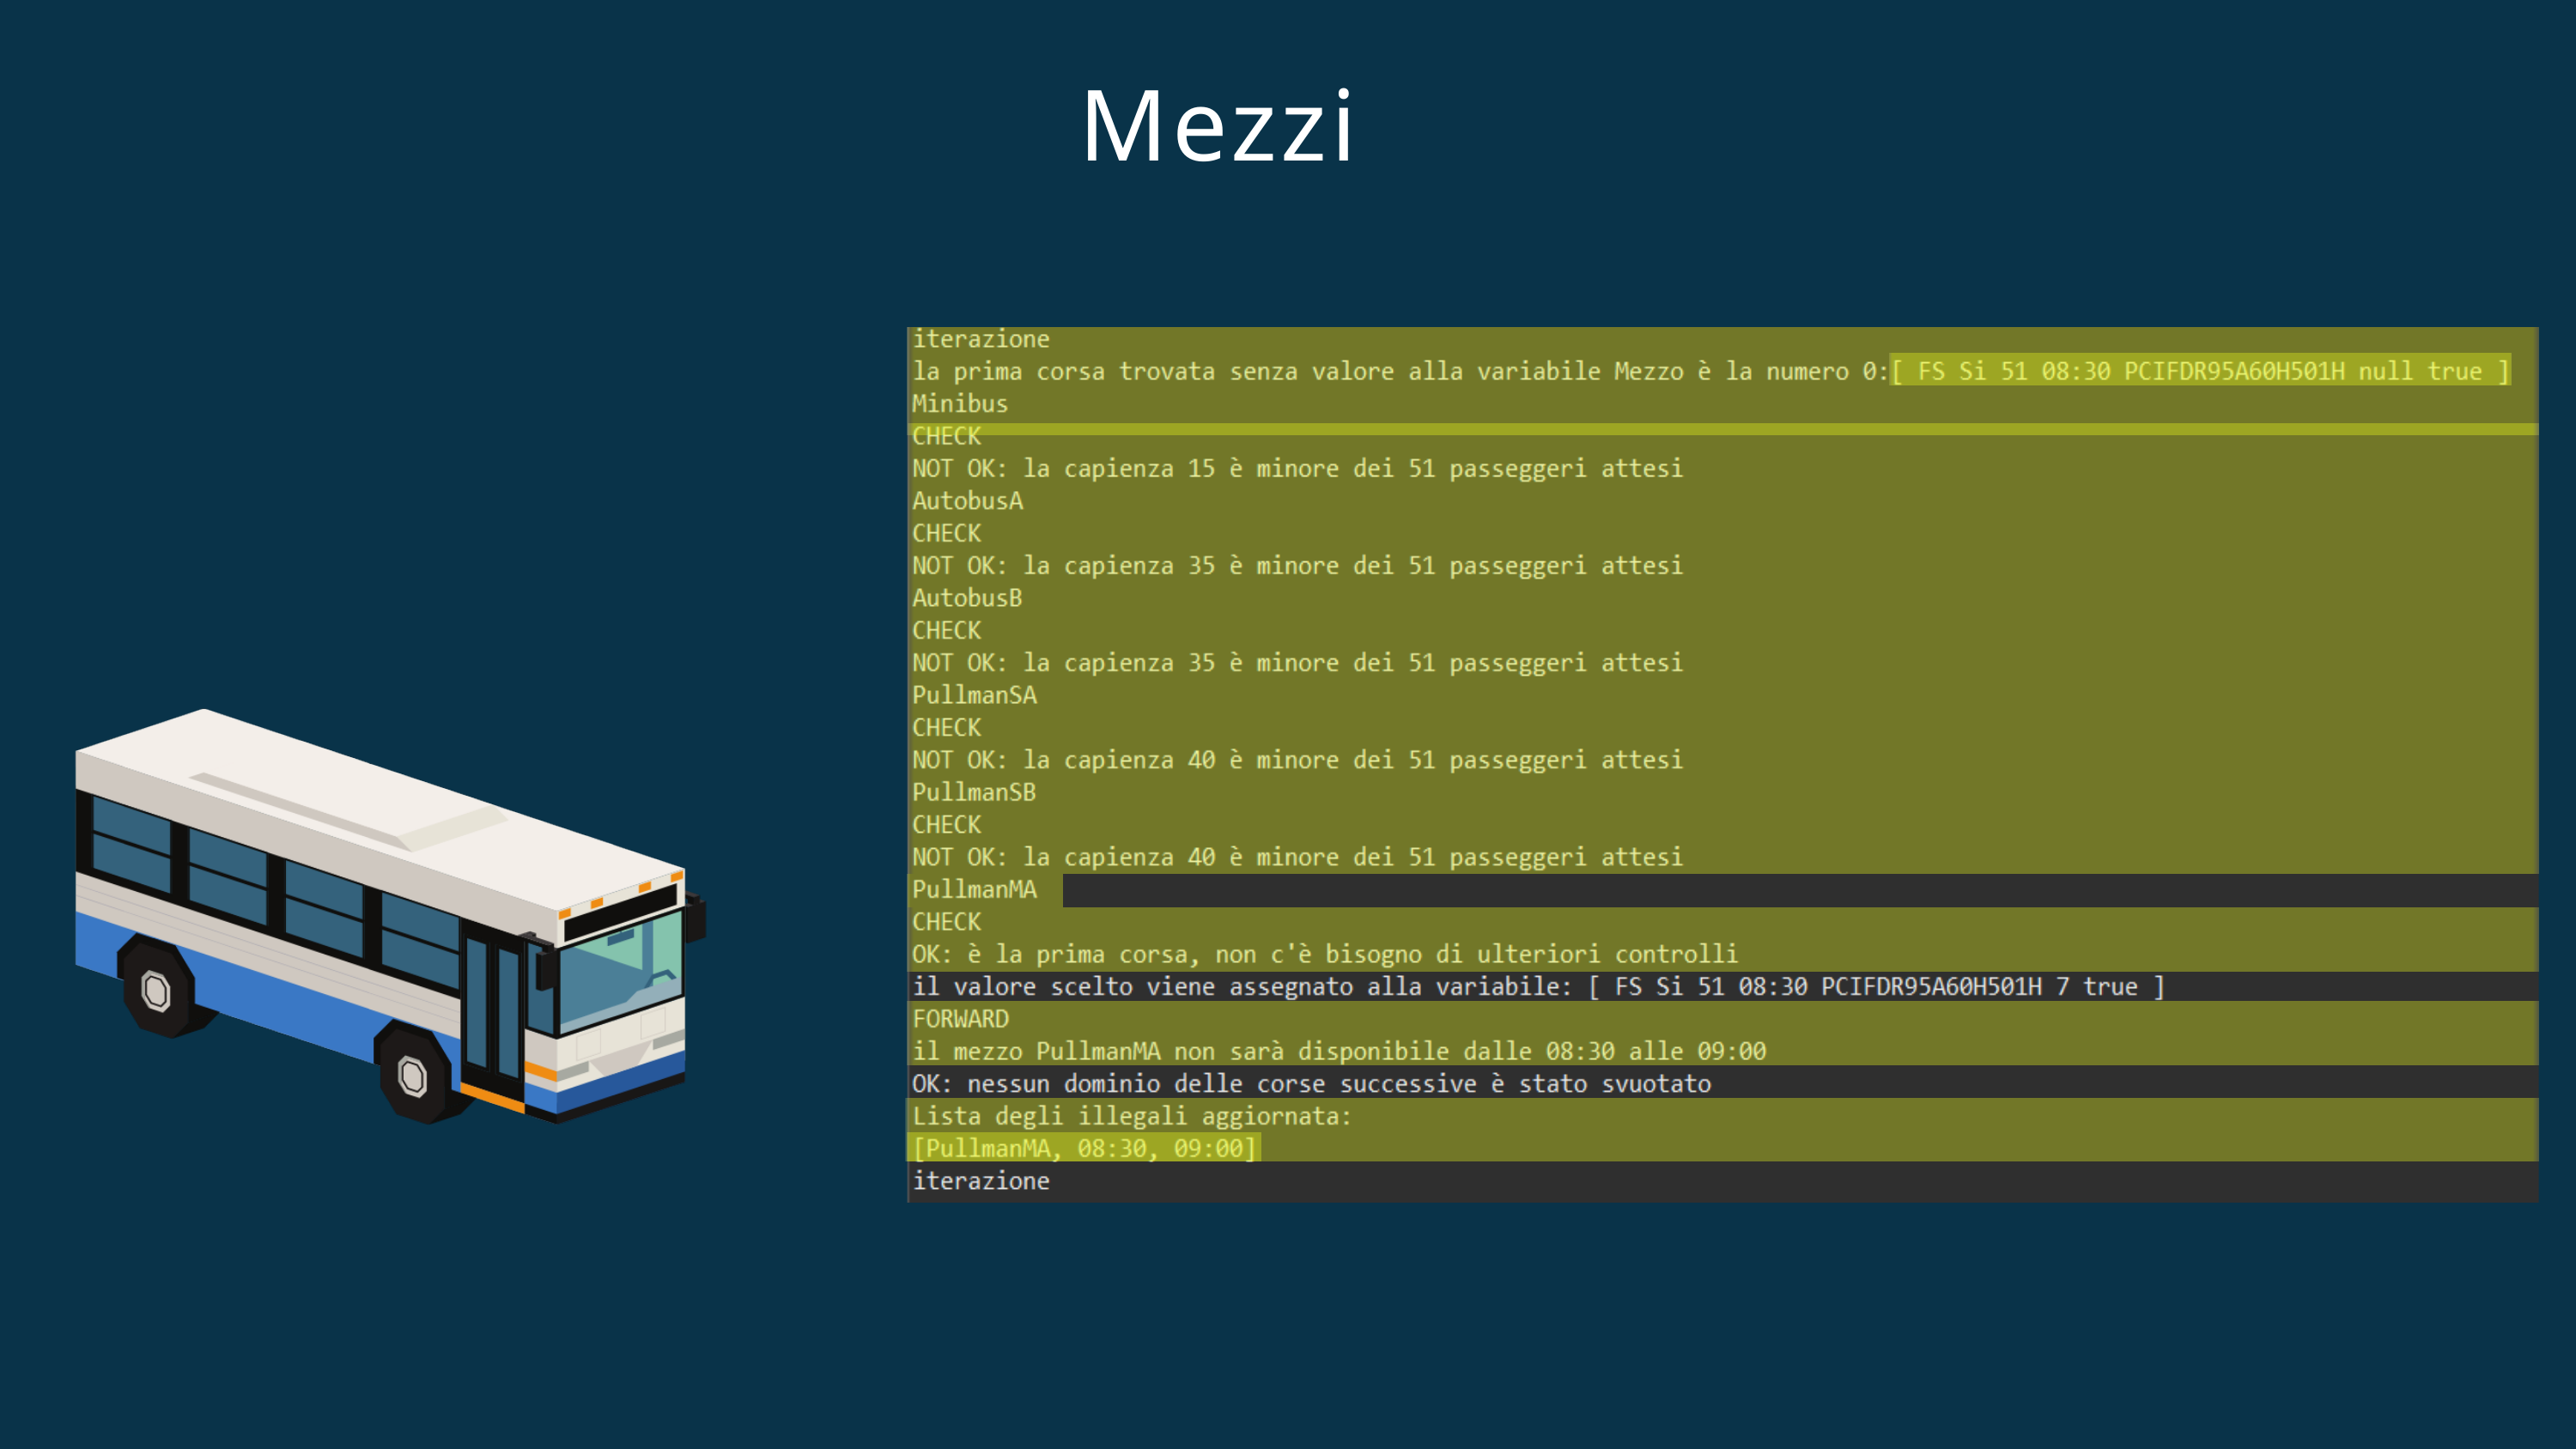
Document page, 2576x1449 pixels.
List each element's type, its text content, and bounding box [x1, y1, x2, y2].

text_box Mezzi [858, 27, 1492, 187]
picture [4, 627, 753, 1186]
picture [907, 0, 2539, 1449]
